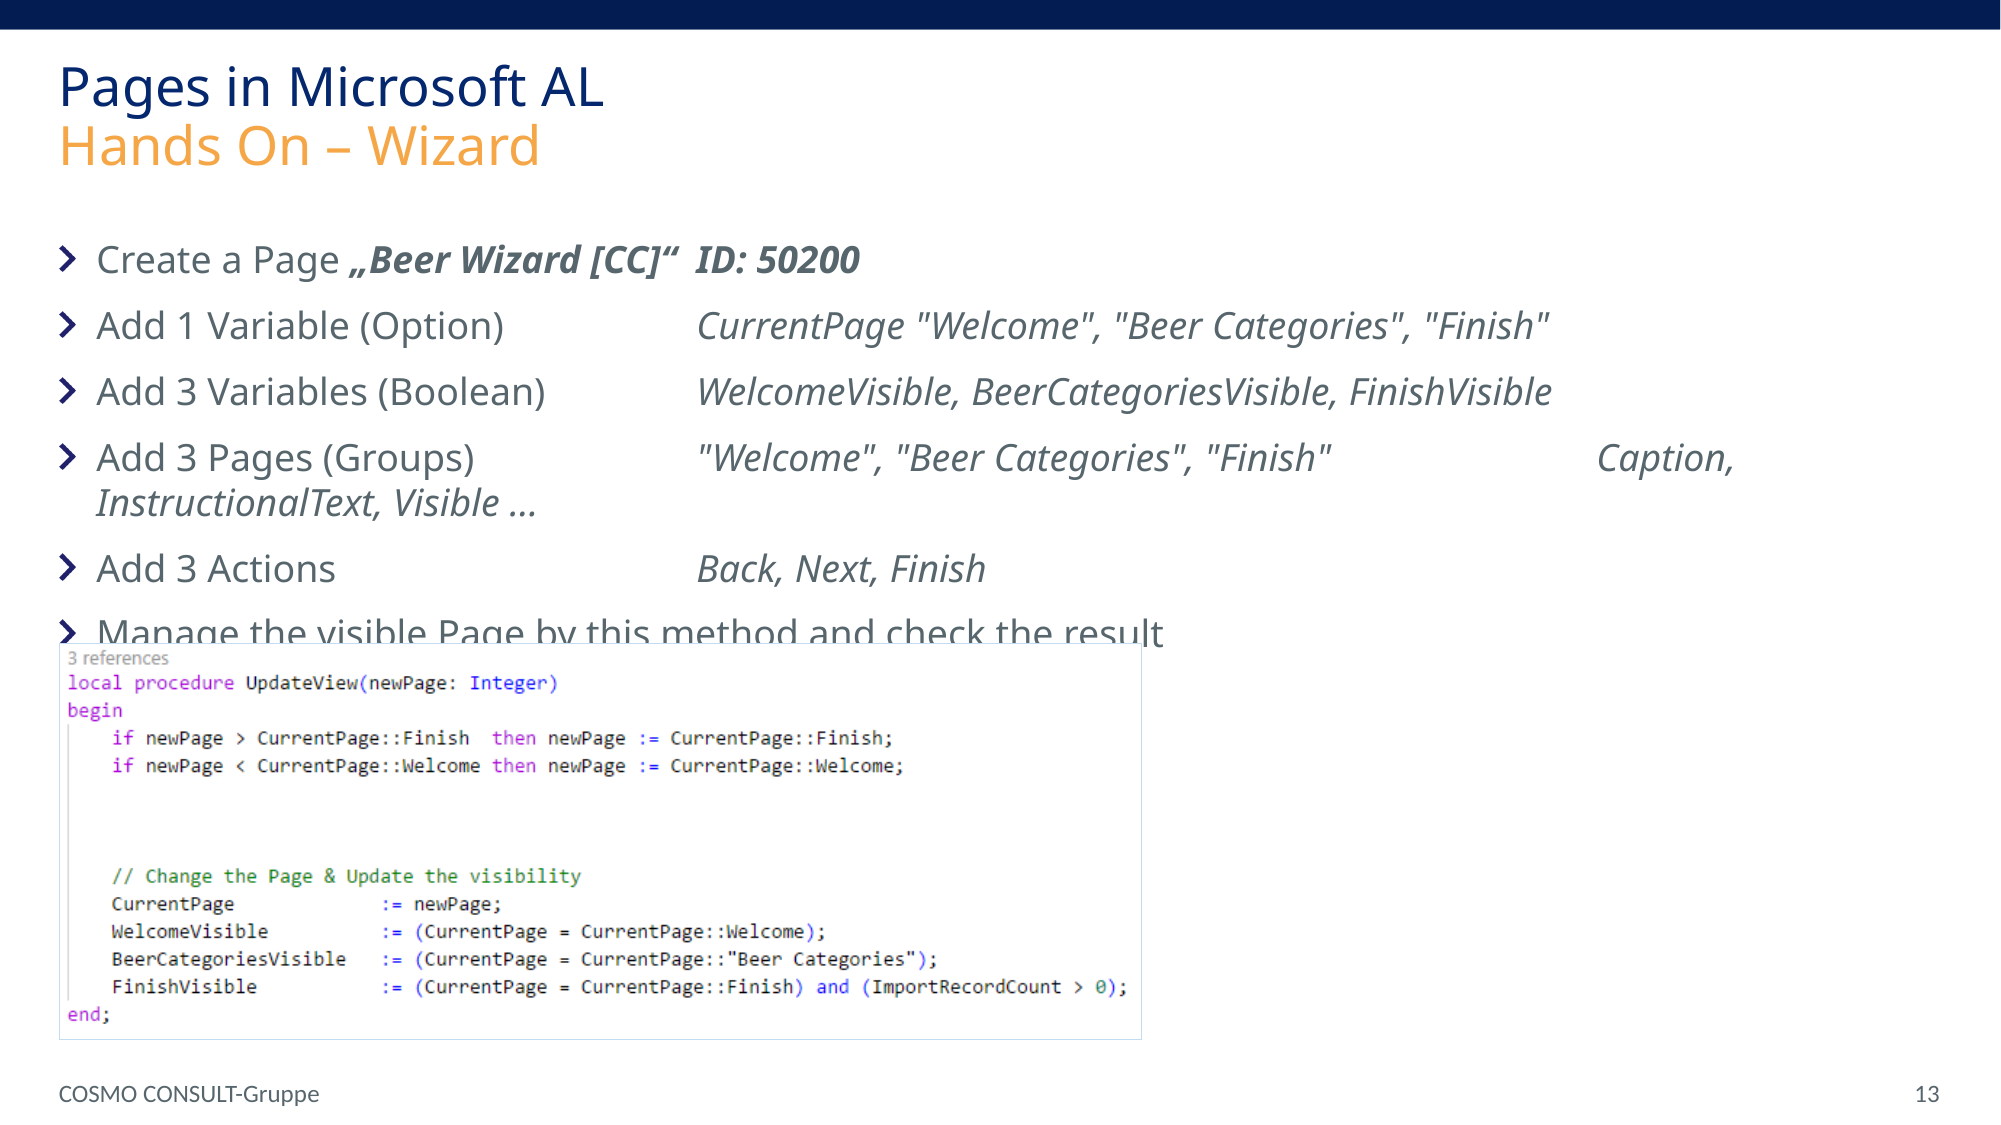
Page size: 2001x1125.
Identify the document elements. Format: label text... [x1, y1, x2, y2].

picture [59, 377, 76, 404]
title Pages in Microsoft AL Hands On – Wizard [59, 59, 1940, 178]
picture [59, 311, 76, 338]
picture [59, 443, 76, 470]
slide_number COSMO CONSULT-Gruppe [59, 1062, 509, 1123]
list Create a Page „Beer Wizard [CC]“ ID: 50200 Add 1 Variable (Option) CurrentPage "Welcome", "Beer Categories", "Finish" Add 3 Variables (Boolean) WelcomeVisible, BeerCategoriesVisible, FinishVisible Add 3 Pages (Groups) "Welcome", "Beer Categories", "Finish" Caption, InstructionalText, Visible … Add 3 Actions Back, Next, Finish Manage the visible Page by this method and check the result [58, 235, 1941, 1040]
picture [59, 245, 76, 272]
slide_number 13 [1526, 1062, 1940, 1123]
picture [59, 553, 76, 581]
picture [59, 619, 1142, 1040]
